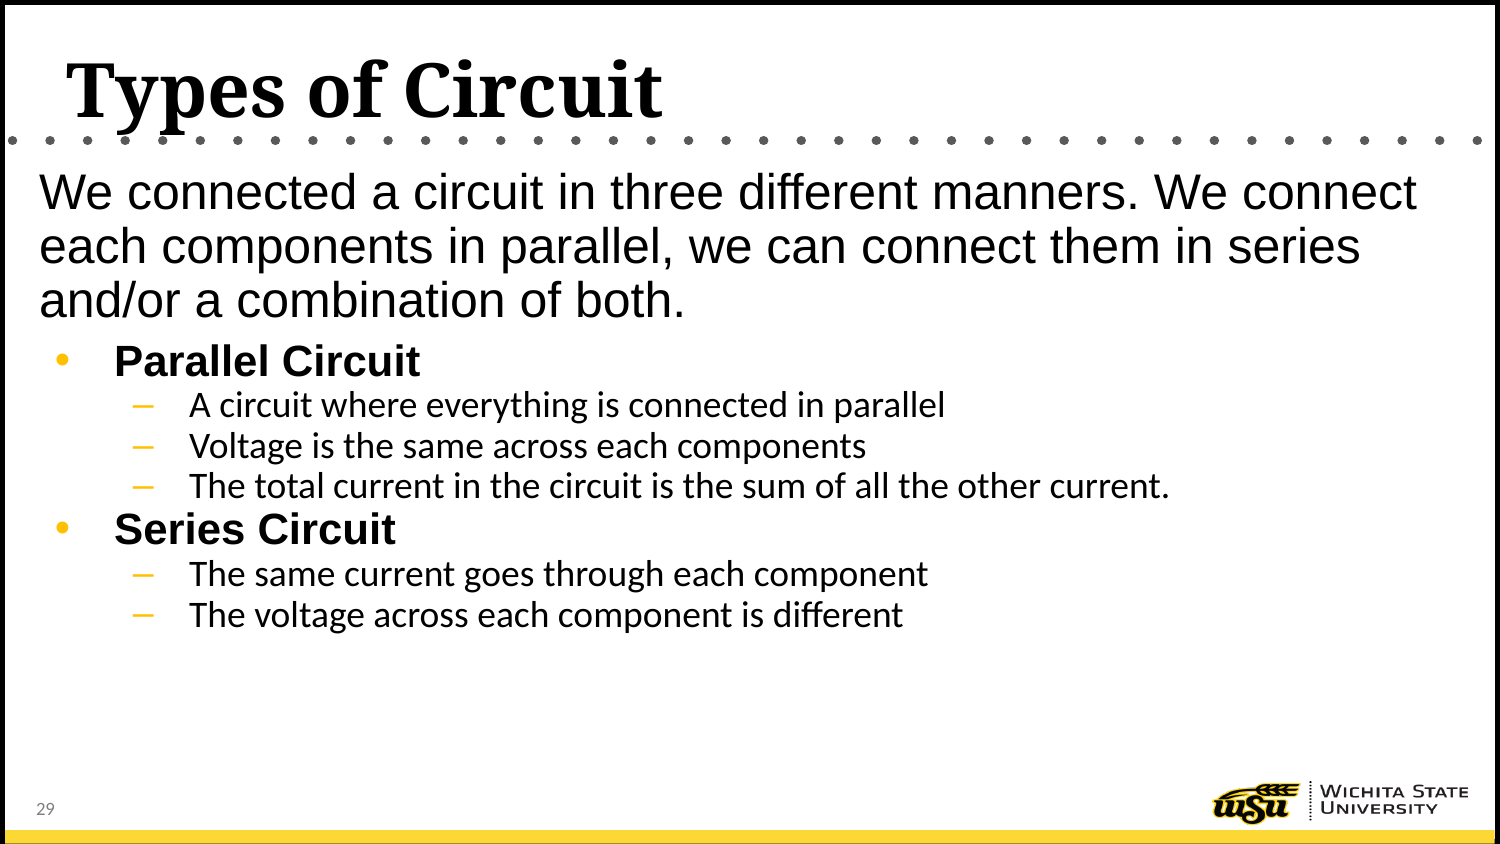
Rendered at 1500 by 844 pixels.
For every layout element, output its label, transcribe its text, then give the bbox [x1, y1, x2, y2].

picture [1212, 792, 1468, 825]
list We connected a circuit in three different manners. We connect each components in parallel, we can connect them in series and/or a combination of both. Parallel Circuit A circuit where everything is connected in parallel Voltage is the same across each components The total current in the circuit is the sum of all the other current. Series Circuit The same current goes through each component The voltage across each component is different [27, 160, 1477, 792]
title Types of Circuit [55, 33, 1450, 138]
